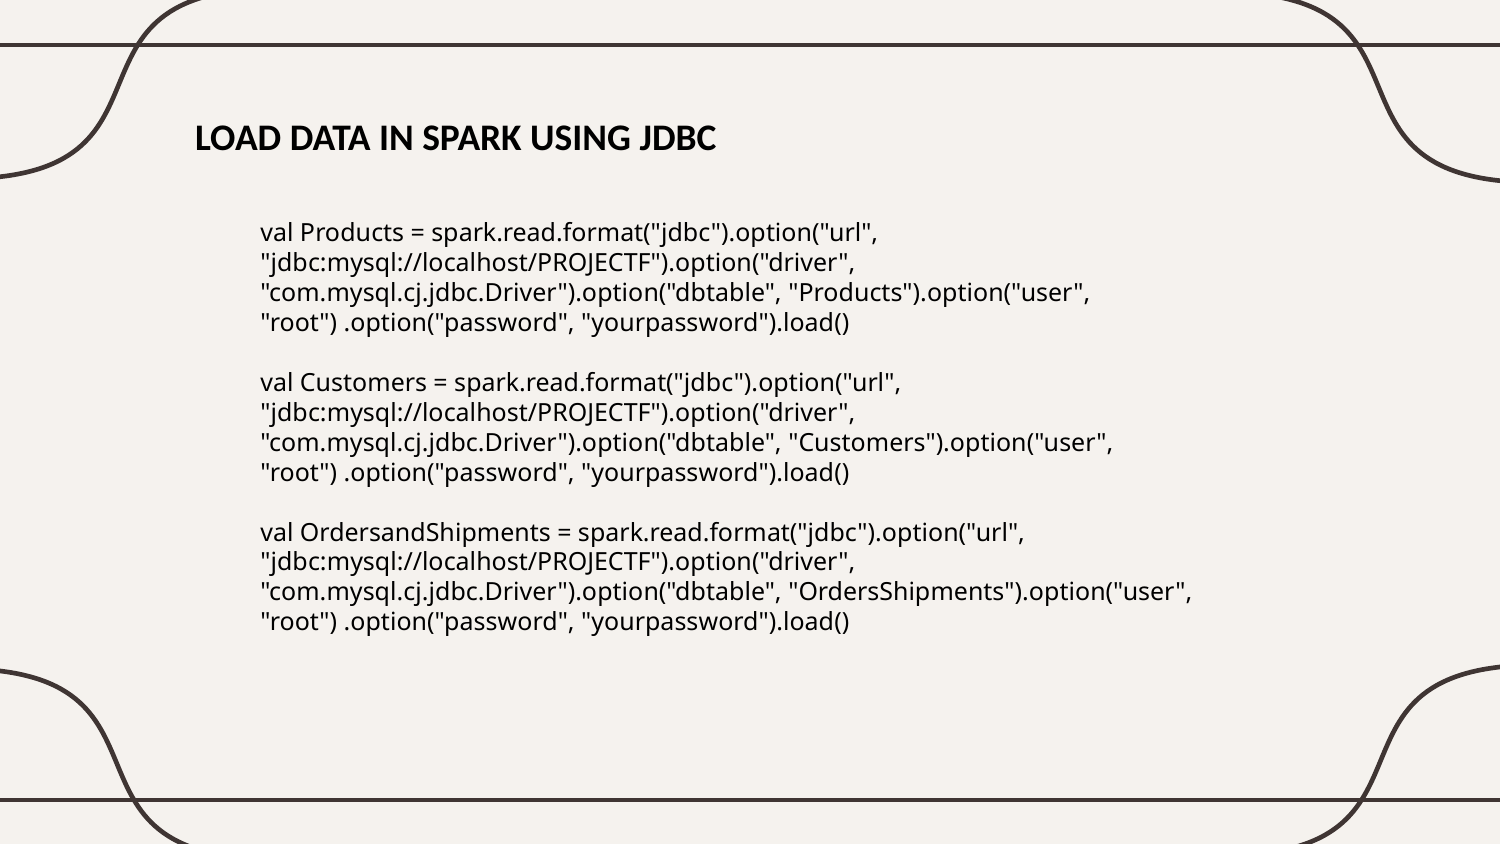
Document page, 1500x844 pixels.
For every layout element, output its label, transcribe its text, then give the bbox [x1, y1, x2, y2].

text_box val Products = spark.read.format("jdbc").option("url", "jdbc:mysql://localhost/PROJECTF").option("driver", "com.mysql.cj.jdbc.Driver").option("dbtable", "Products").option("user", "root") .option("password", "yourpassword").load() val Customers = spark.read.format("jdbc").option("url", "jdbc:mysql://localhost/PROJECTF").option("driver", "com.mysql.cj.jdbc.Driver").option("dbtable", "Customers").option("user", "root") .option("password", "yourpassword").load() val OrdersandShipments = spark.read.format("jdbc").option("url", "jdbc:mysql://localhost/PROJECTF").option("driver", "com.mysql.cj.jdbc.Driver").option("dbtable", "OrdersShipments").option("user", "root") .option("password", "yourpassword").load() [245, 209, 1357, 644]
text_box LOAD DATA IN SPARK USING JDBC [180, 105, 741, 166]
